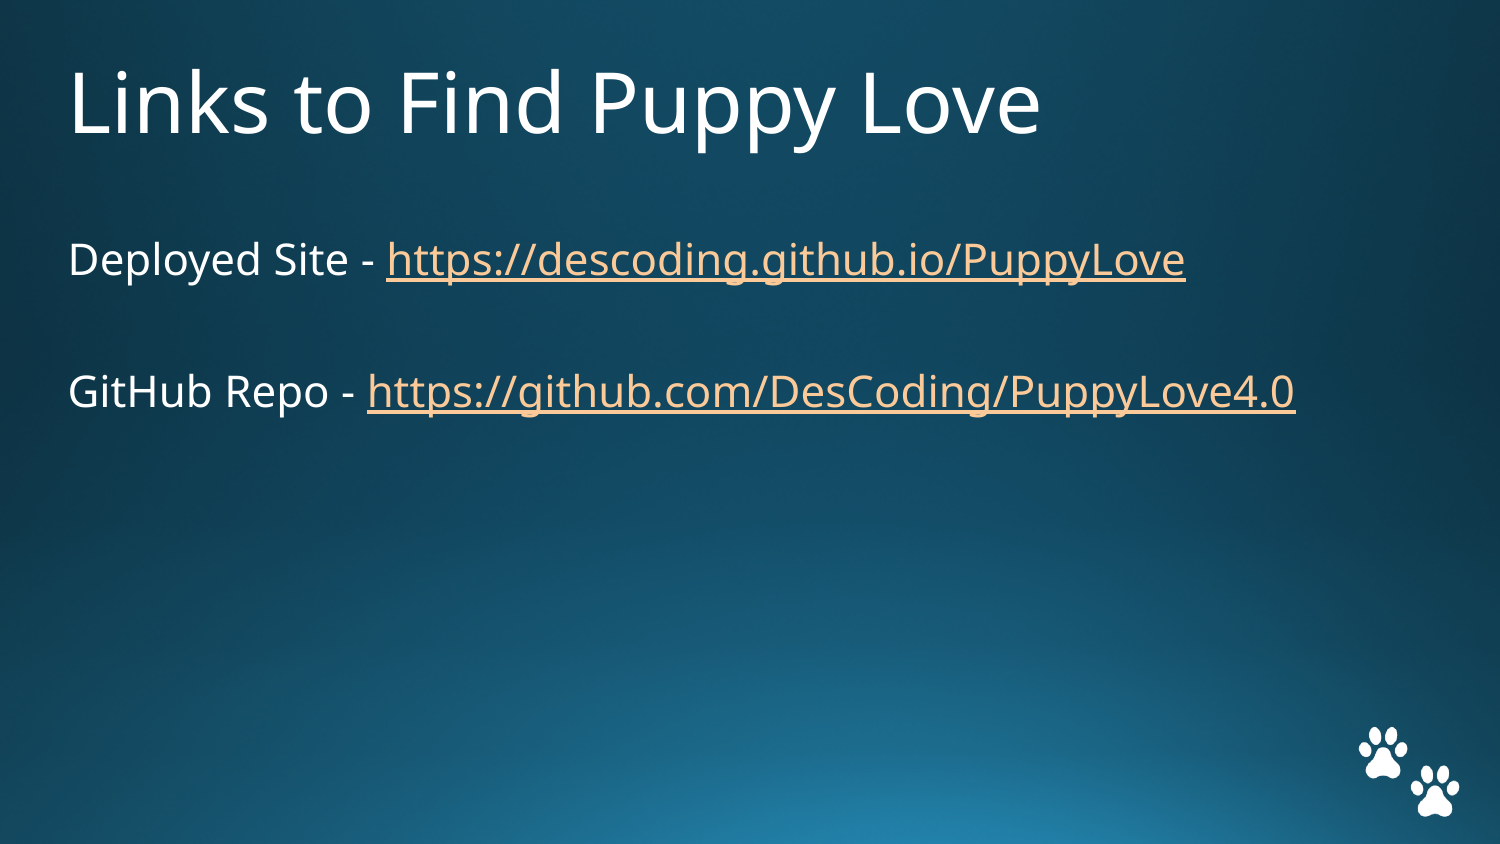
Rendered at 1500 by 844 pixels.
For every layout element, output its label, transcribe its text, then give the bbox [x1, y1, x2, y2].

list Deployed Site - https://descoding.github.io/PuppyLove GitHub Repo - https://github.com/DesCoding/PuppyLove4.0 [52, 224, 1397, 760]
title Links to Find Puppy Love [52, 24, 1347, 189]
picture [0, 0, 1500, 844]
